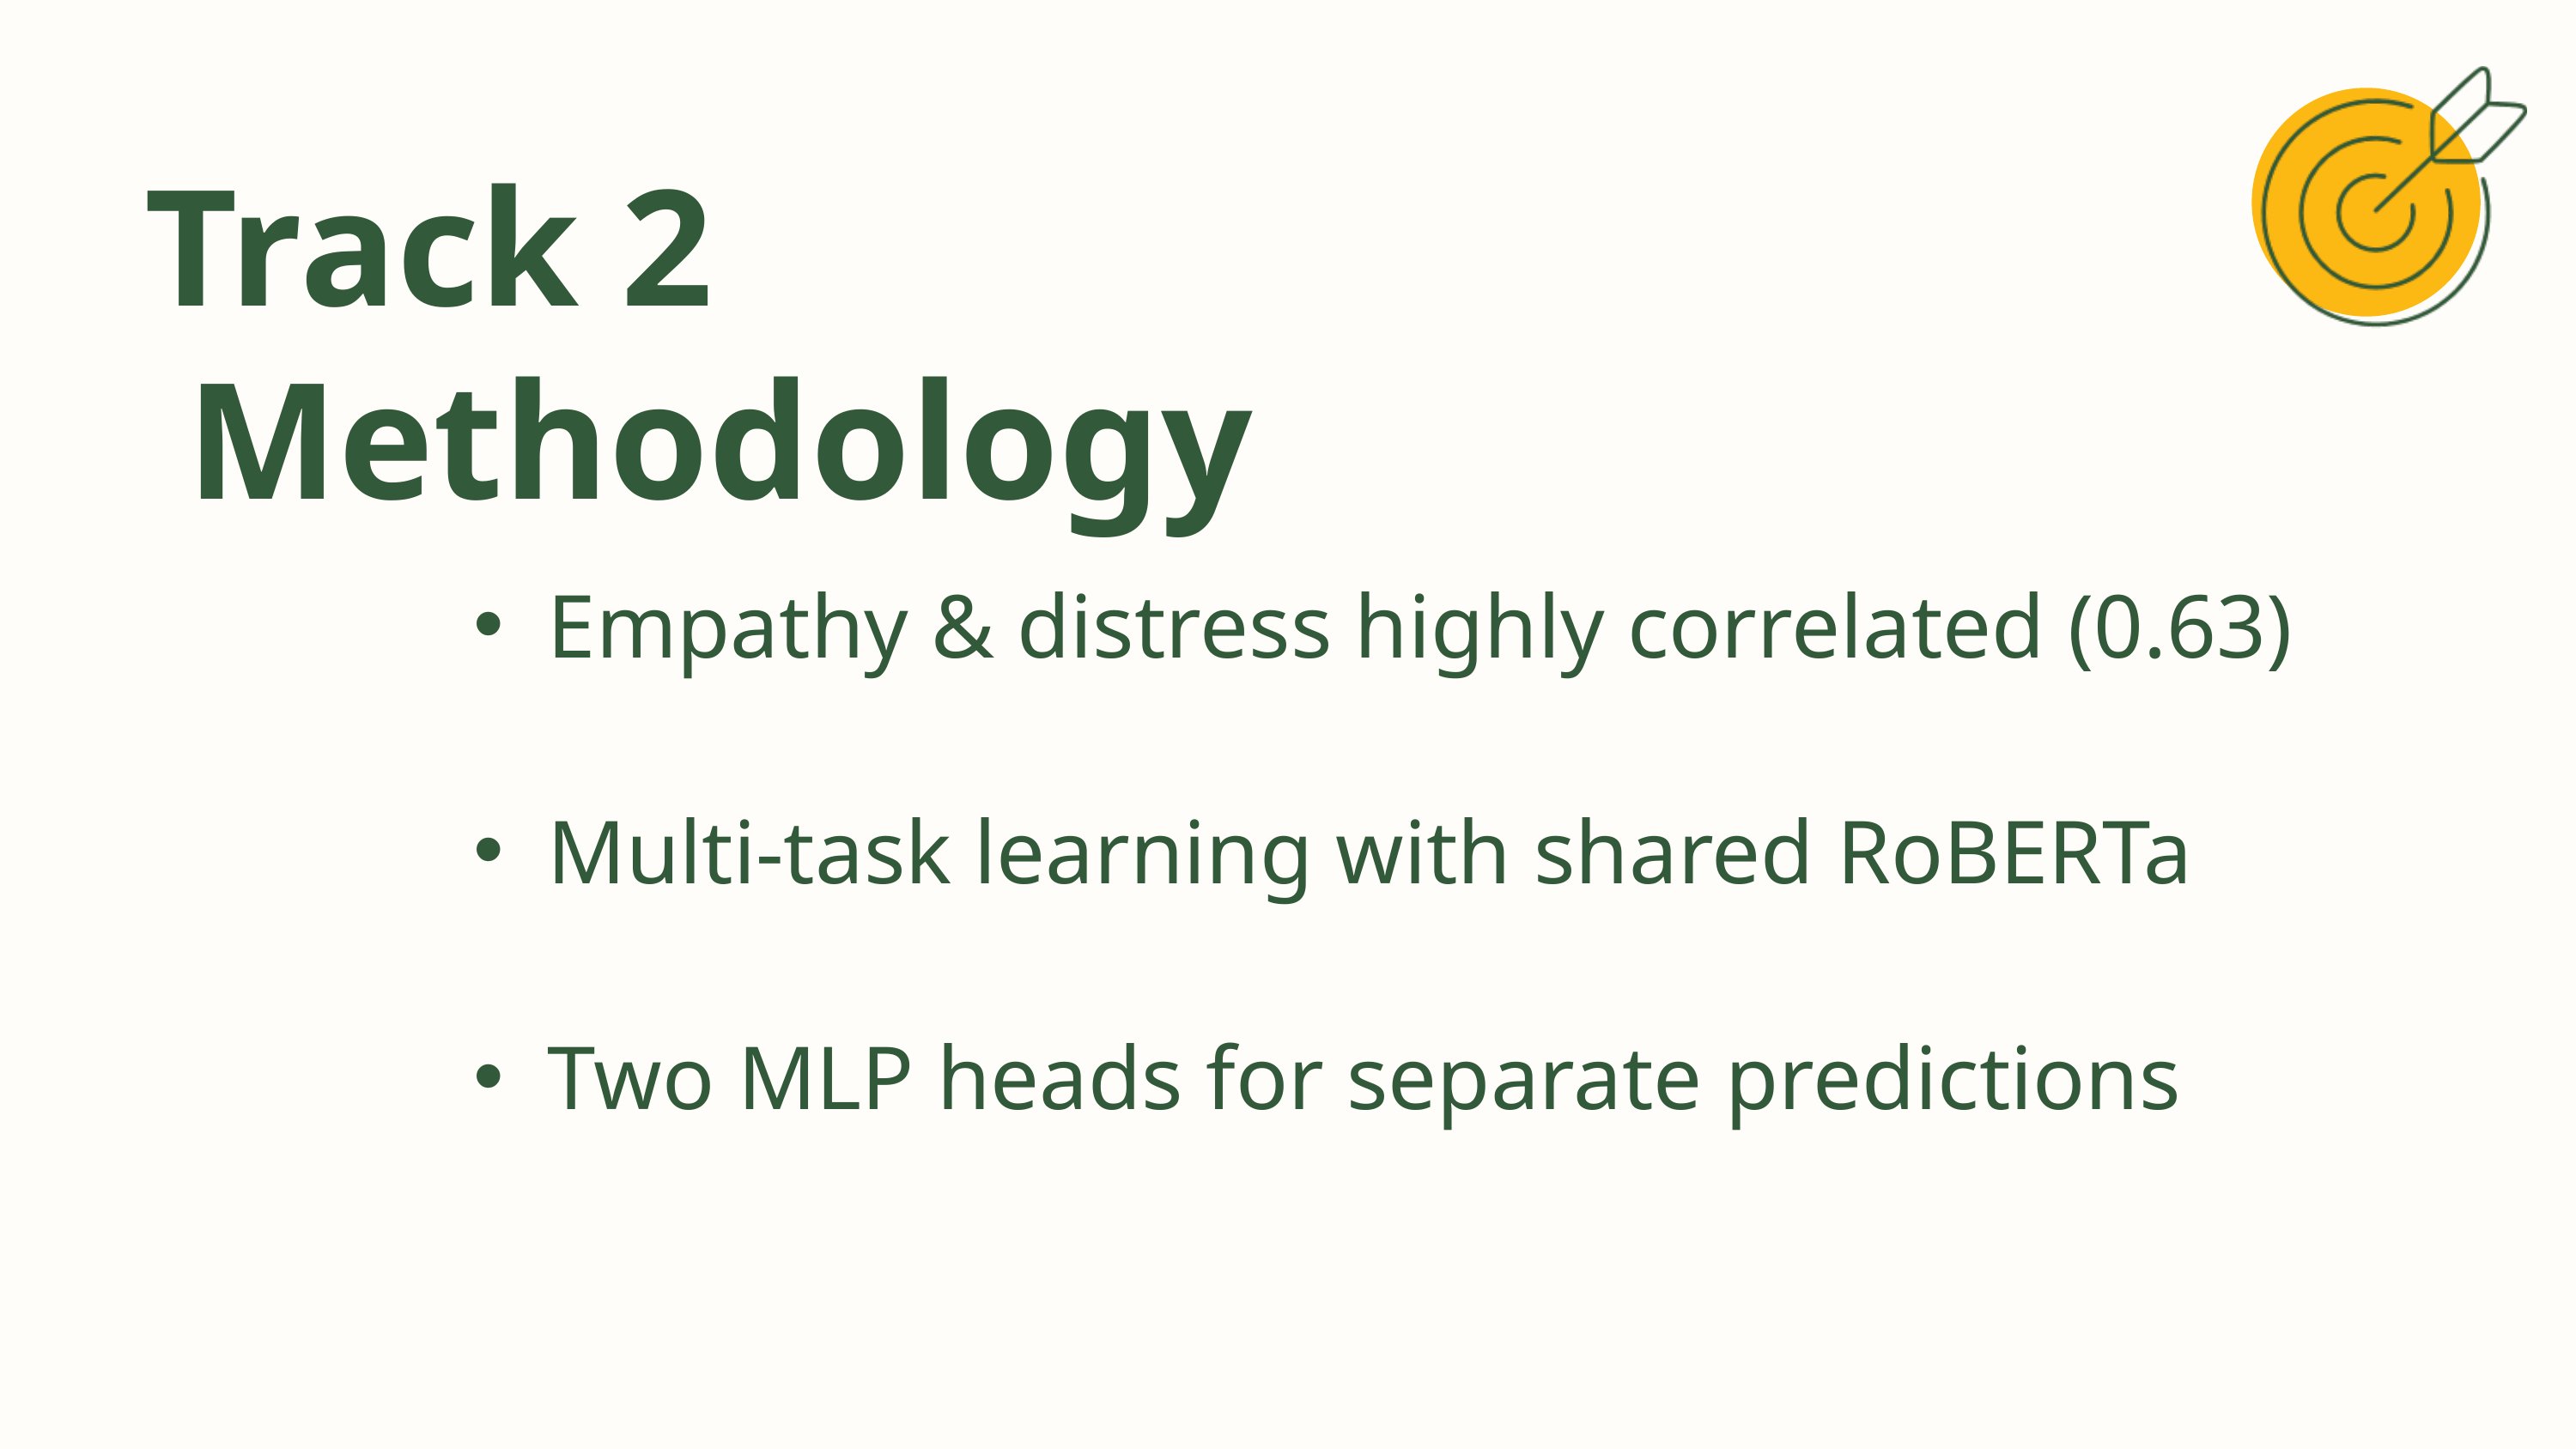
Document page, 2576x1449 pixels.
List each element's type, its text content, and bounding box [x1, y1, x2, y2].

text_box [2251, 66, 2527, 338]
text_box Track 2 Methodology [144, 144, 2035, 531]
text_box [2251, 88, 2482, 317]
text_box Empathy & distress highly correlated (0.63) Multi-task learning with shared RoBERTa Two MLP heads for separate predictions [399, 561, 2540, 1240]
